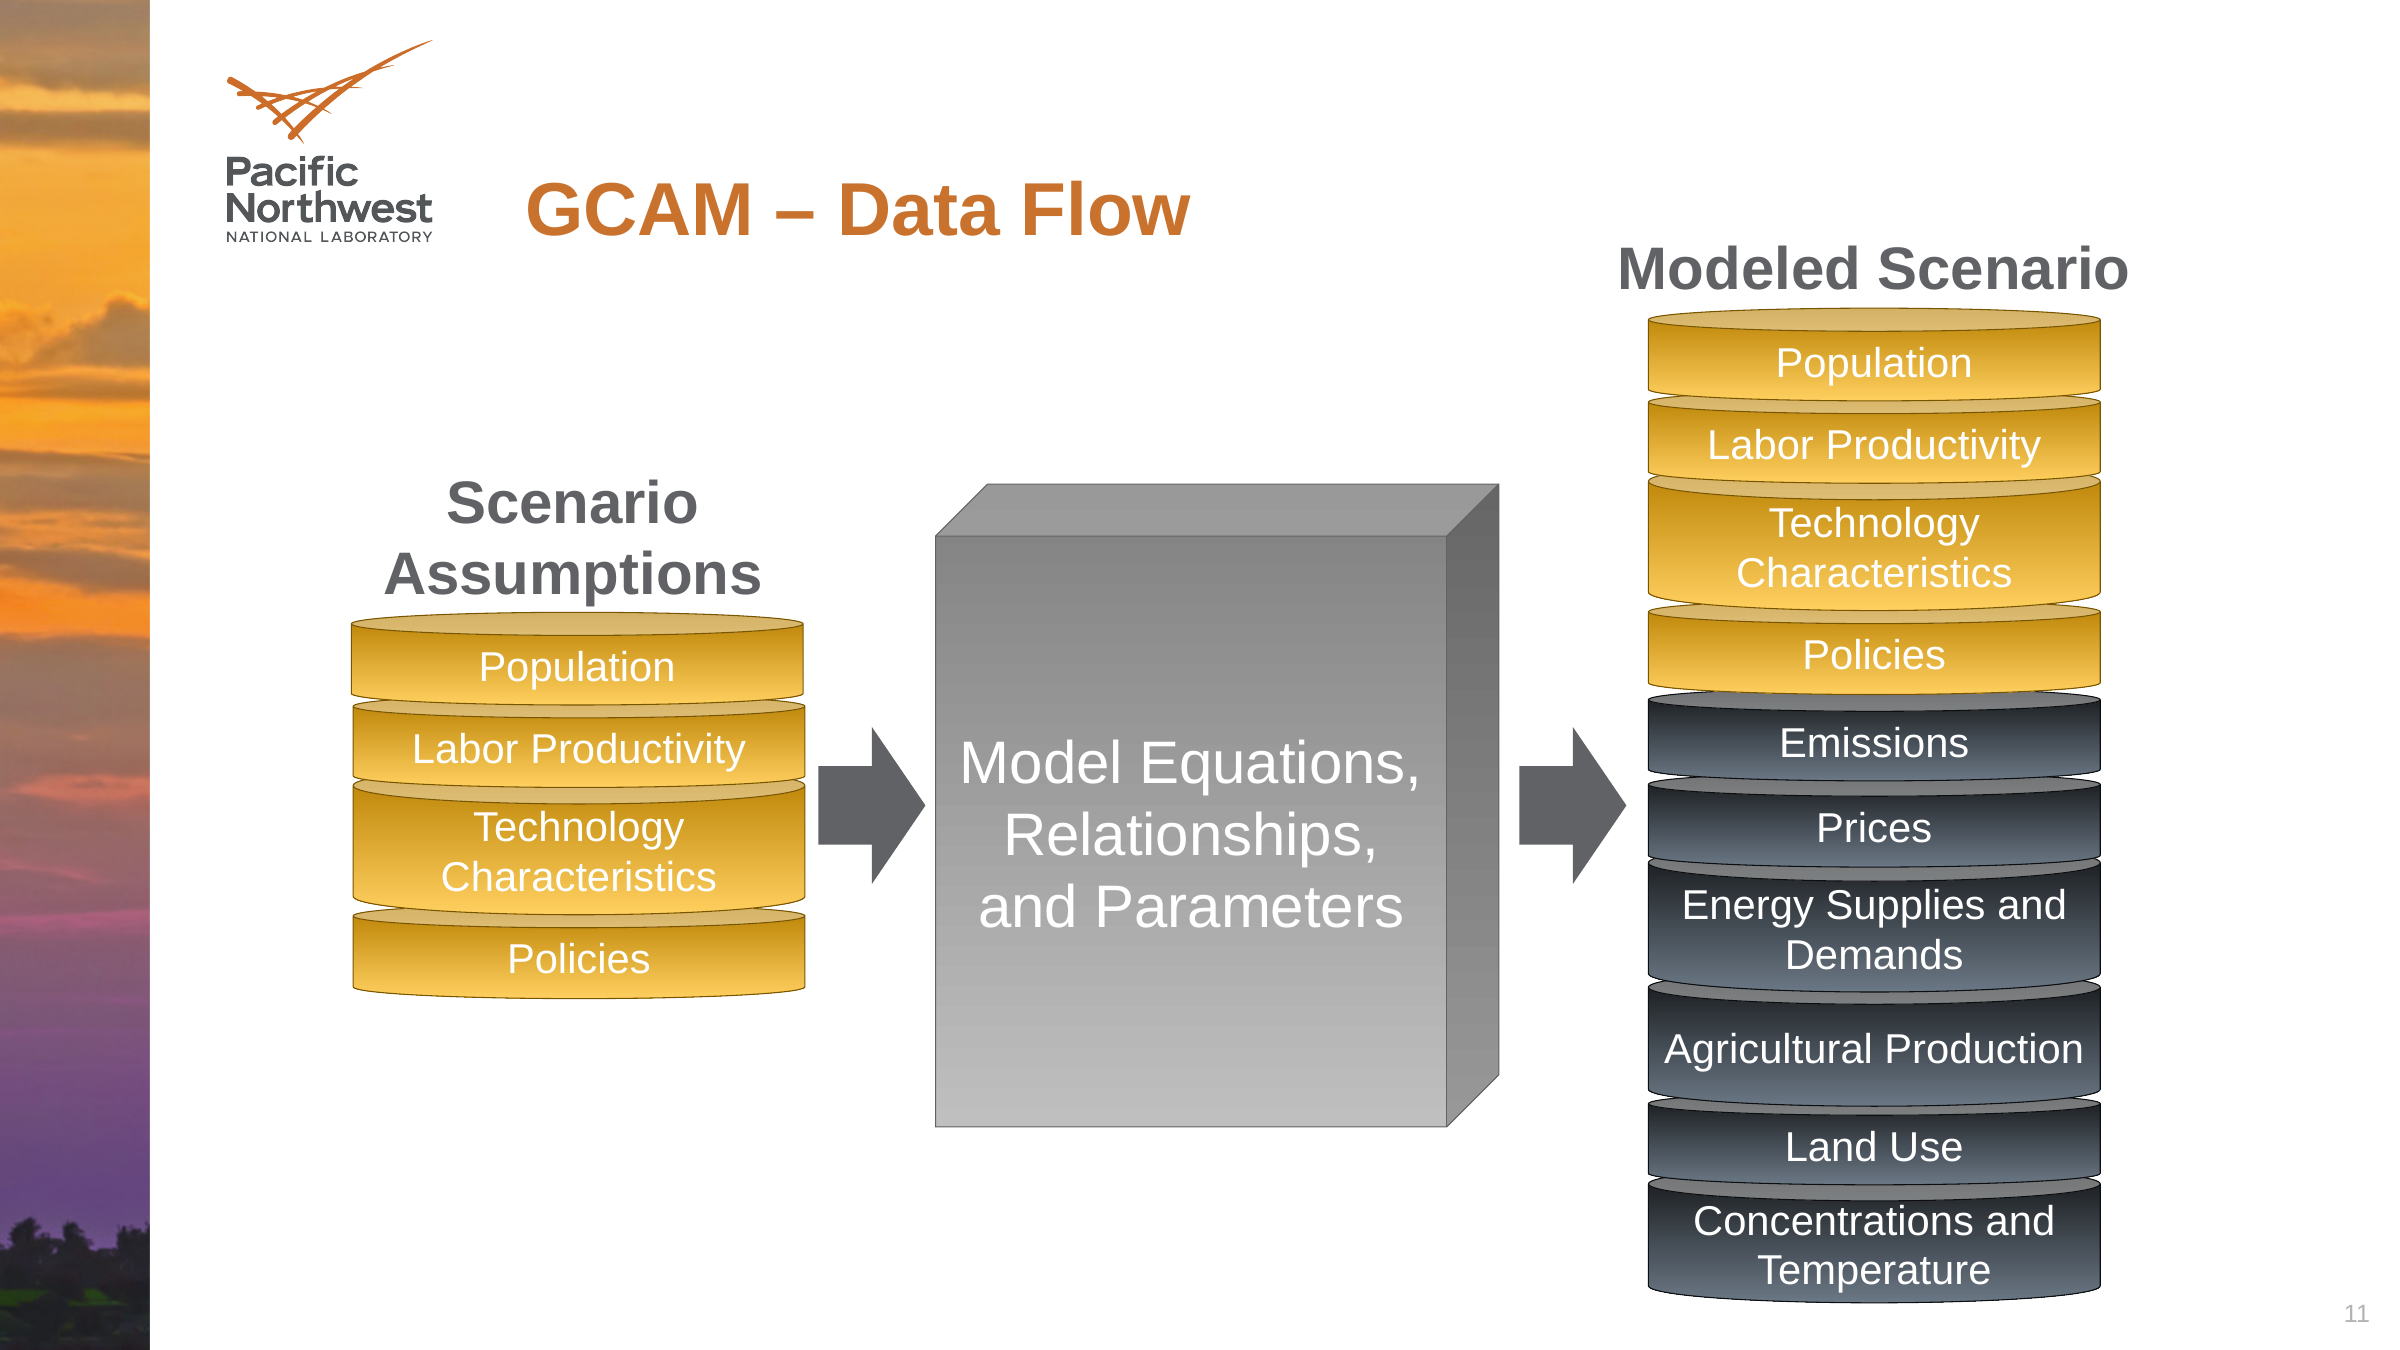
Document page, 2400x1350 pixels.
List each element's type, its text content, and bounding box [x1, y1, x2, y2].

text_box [1648, 308, 2101, 1303]
text_box [1497, 1077, 2126, 1313]
text_box [1518, 725, 1628, 886]
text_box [351, 612, 805, 999]
picture [0, 0, 149, 1350]
slide_number 11 [2295, 1275, 2370, 1350]
title GCAM – Data Flow [525, 44, 2325, 260]
text_box Scenario Assumptions [327, 455, 819, 615]
text_box Modeled Scenario [1577, 222, 2172, 309]
text_box [817, 725, 927, 886]
picture [225, 38, 435, 244]
text_box Model Equations, Relationships, and Parameters [935, 483, 1500, 1128]
